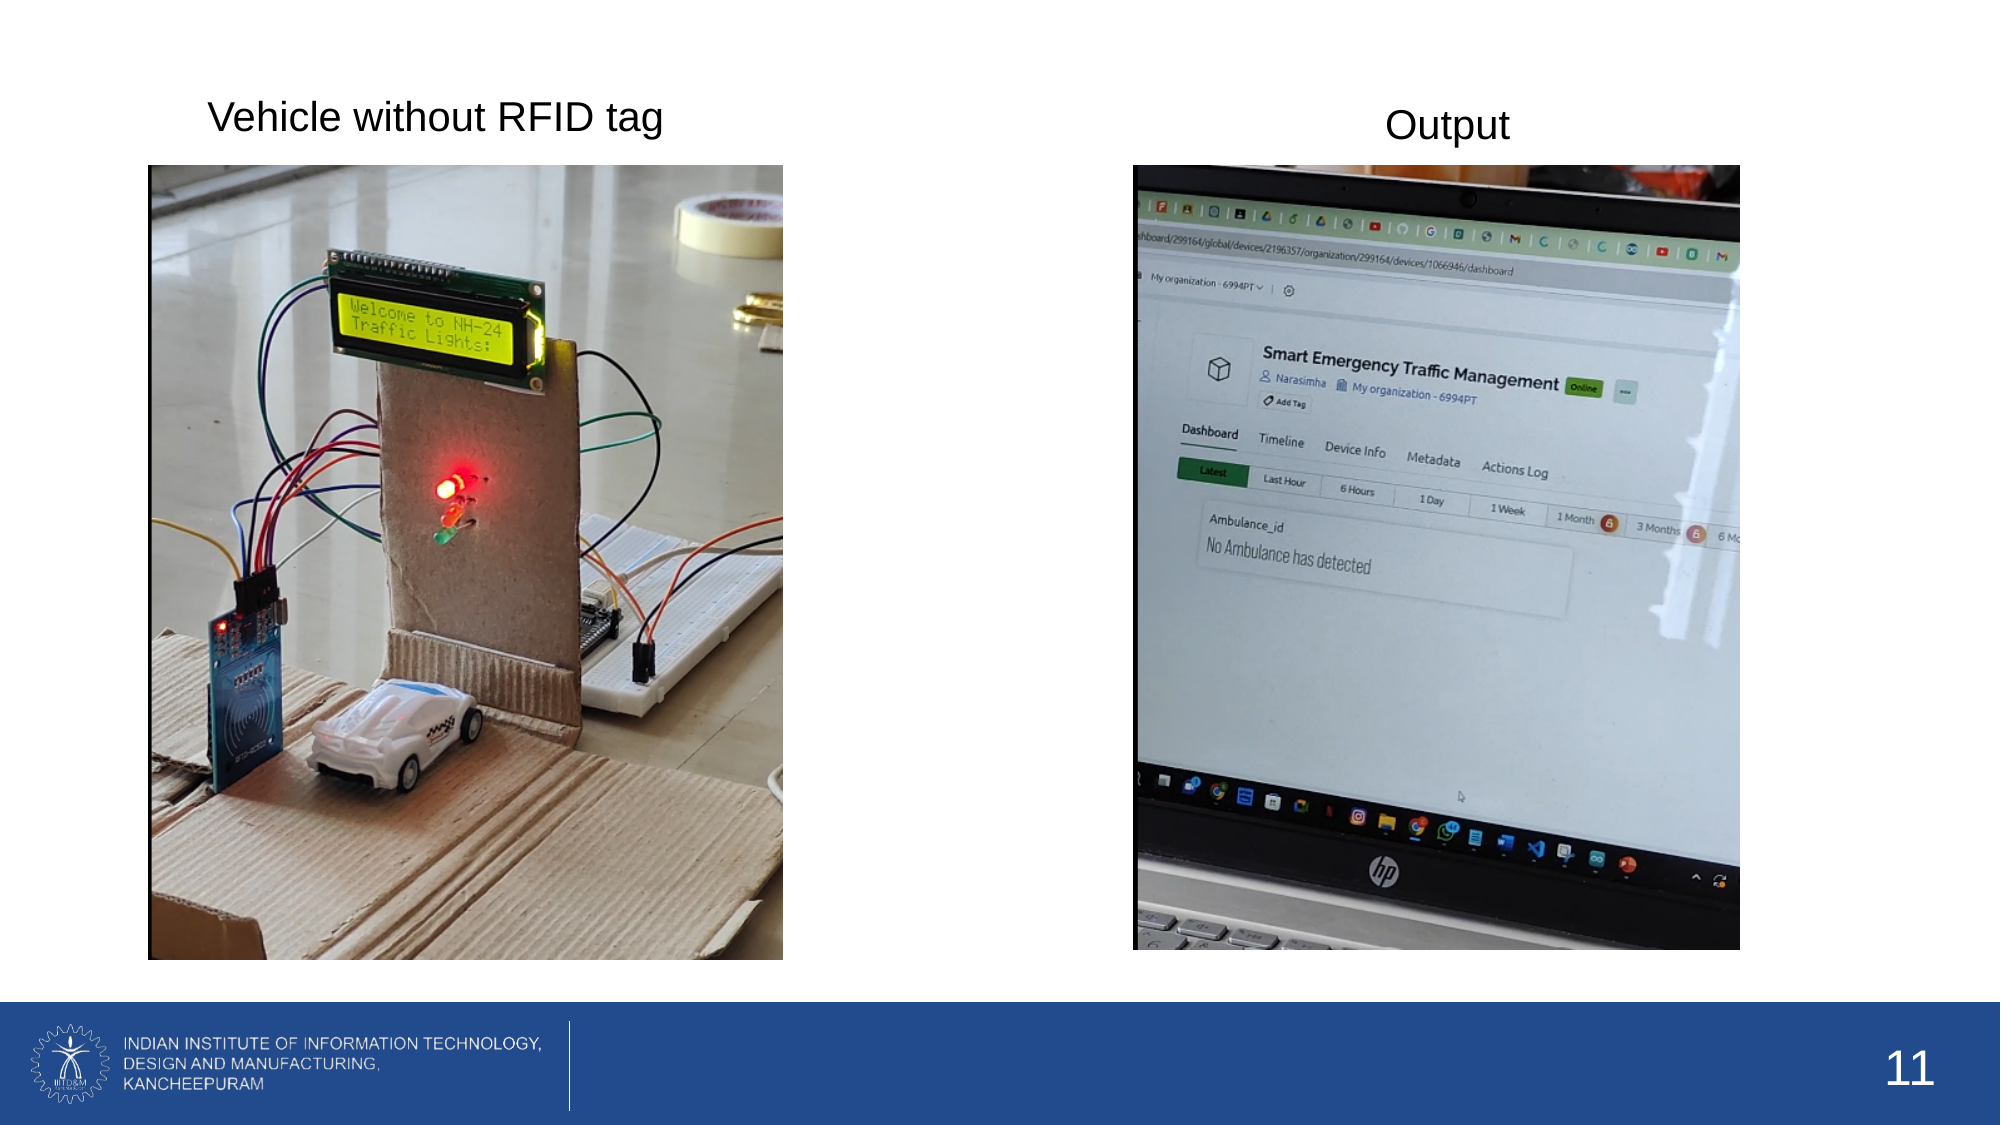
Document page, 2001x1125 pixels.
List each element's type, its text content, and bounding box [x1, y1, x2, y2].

slide_number 11 [1701, 1035, 1952, 1096]
text_box Output [1370, 90, 1560, 156]
picture [1132, 165, 1740, 950]
picture [148, 165, 783, 960]
text_box Vehicle without RFID tag [192, 82, 739, 148]
picture [19, 1014, 551, 1113]
